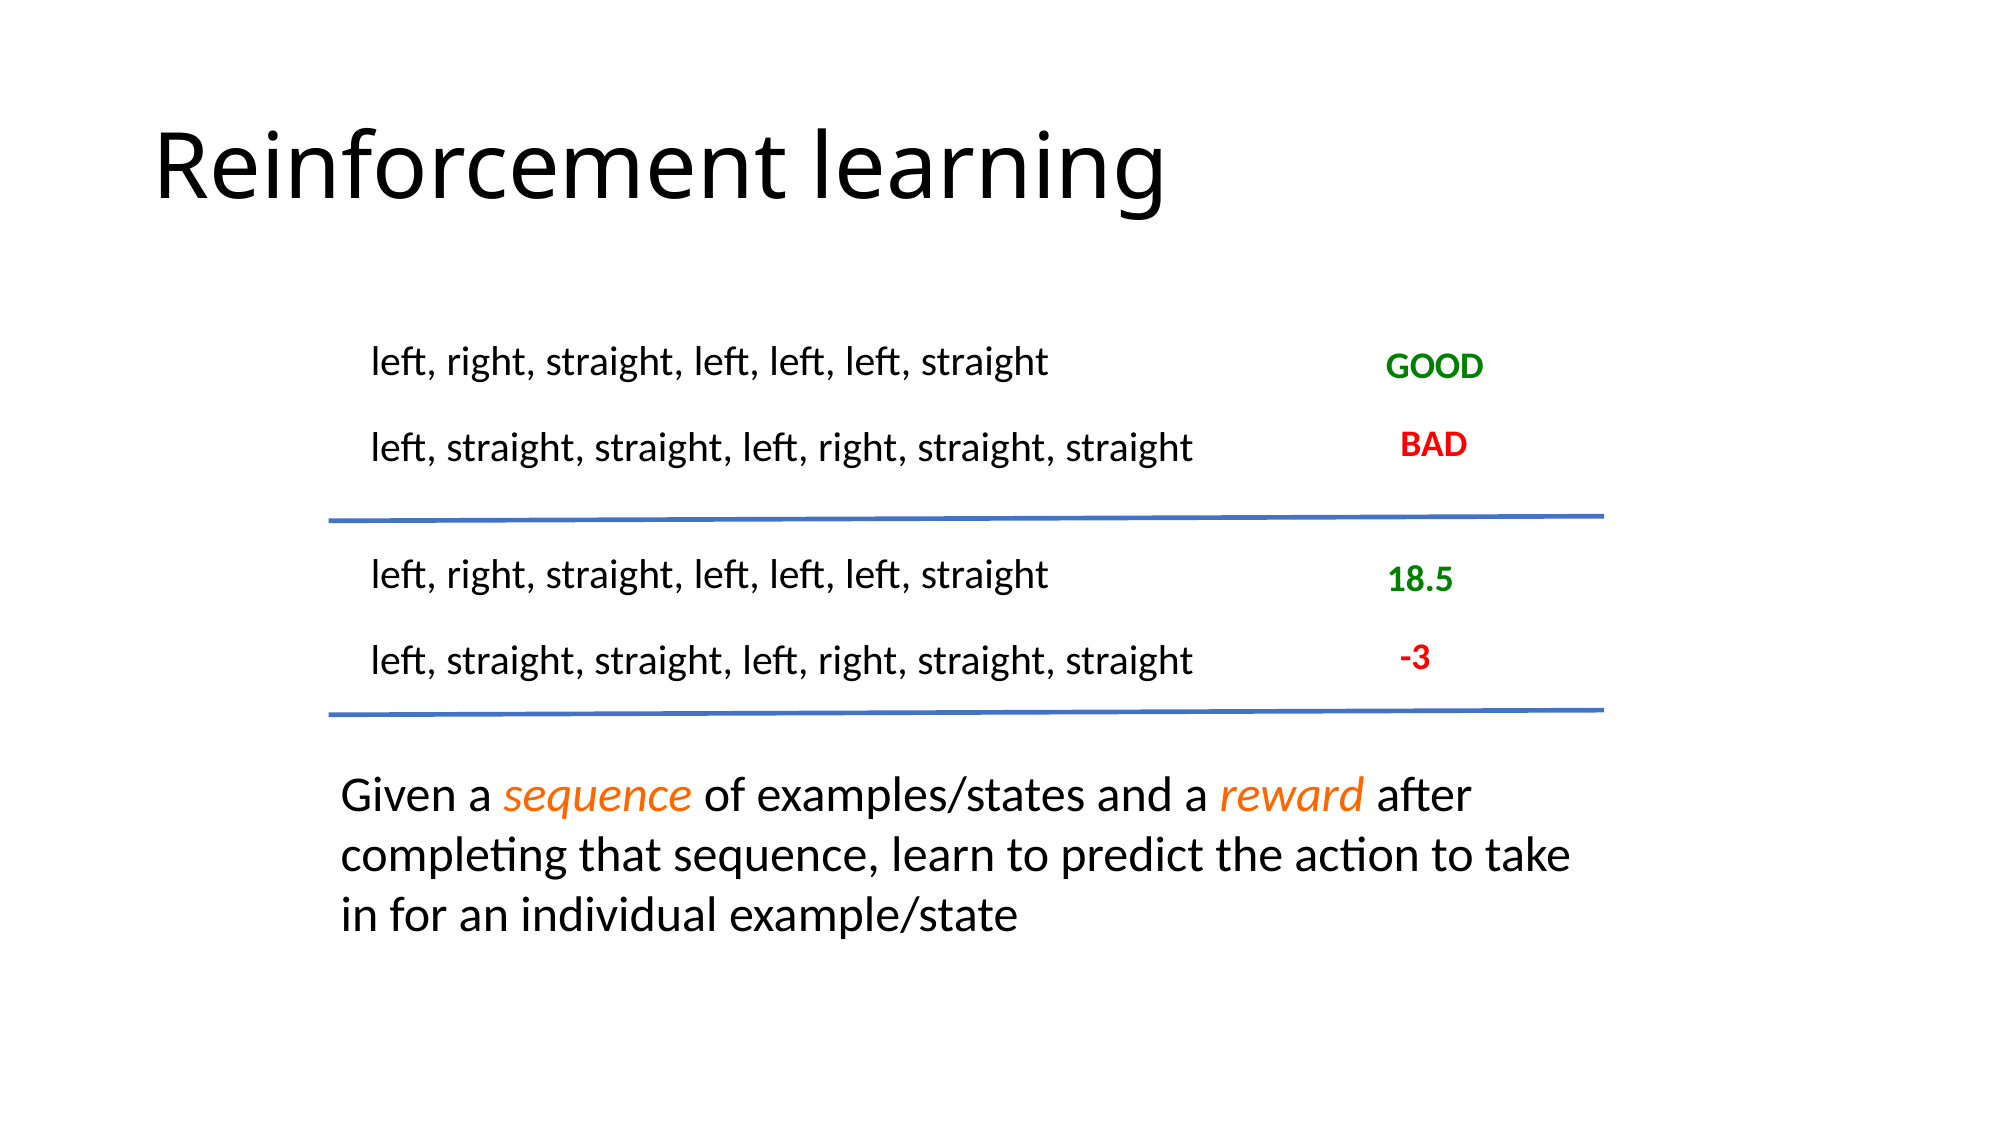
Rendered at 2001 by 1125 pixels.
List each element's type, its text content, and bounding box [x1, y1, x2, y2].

title Reinforcement learning [137, 59, 1863, 278]
text_box left, straight, straight, left, right, straight, straight [355, 625, 1210, 691]
text_box left, right, straight, left, left, left, straight [355, 326, 1065, 392]
text_box -3 [1385, 624, 1446, 685]
text_box 18.5 [1372, 546, 1469, 607]
text_box left, right, straight, left, left, left, straight [355, 539, 1065, 605]
text_box BAD [1385, 411, 1483, 472]
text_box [328, 710, 1605, 715]
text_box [328, 516, 1605, 521]
text_box GOOD [1371, 333, 1499, 393]
text_box left, straight, straight, left, right, straight, straight [355, 411, 1210, 477]
text_box Given a sequence of examples/states and a reward after completing that sequence, learn to predict the action to take in for an individual example/state [325, 753, 1625, 949]
